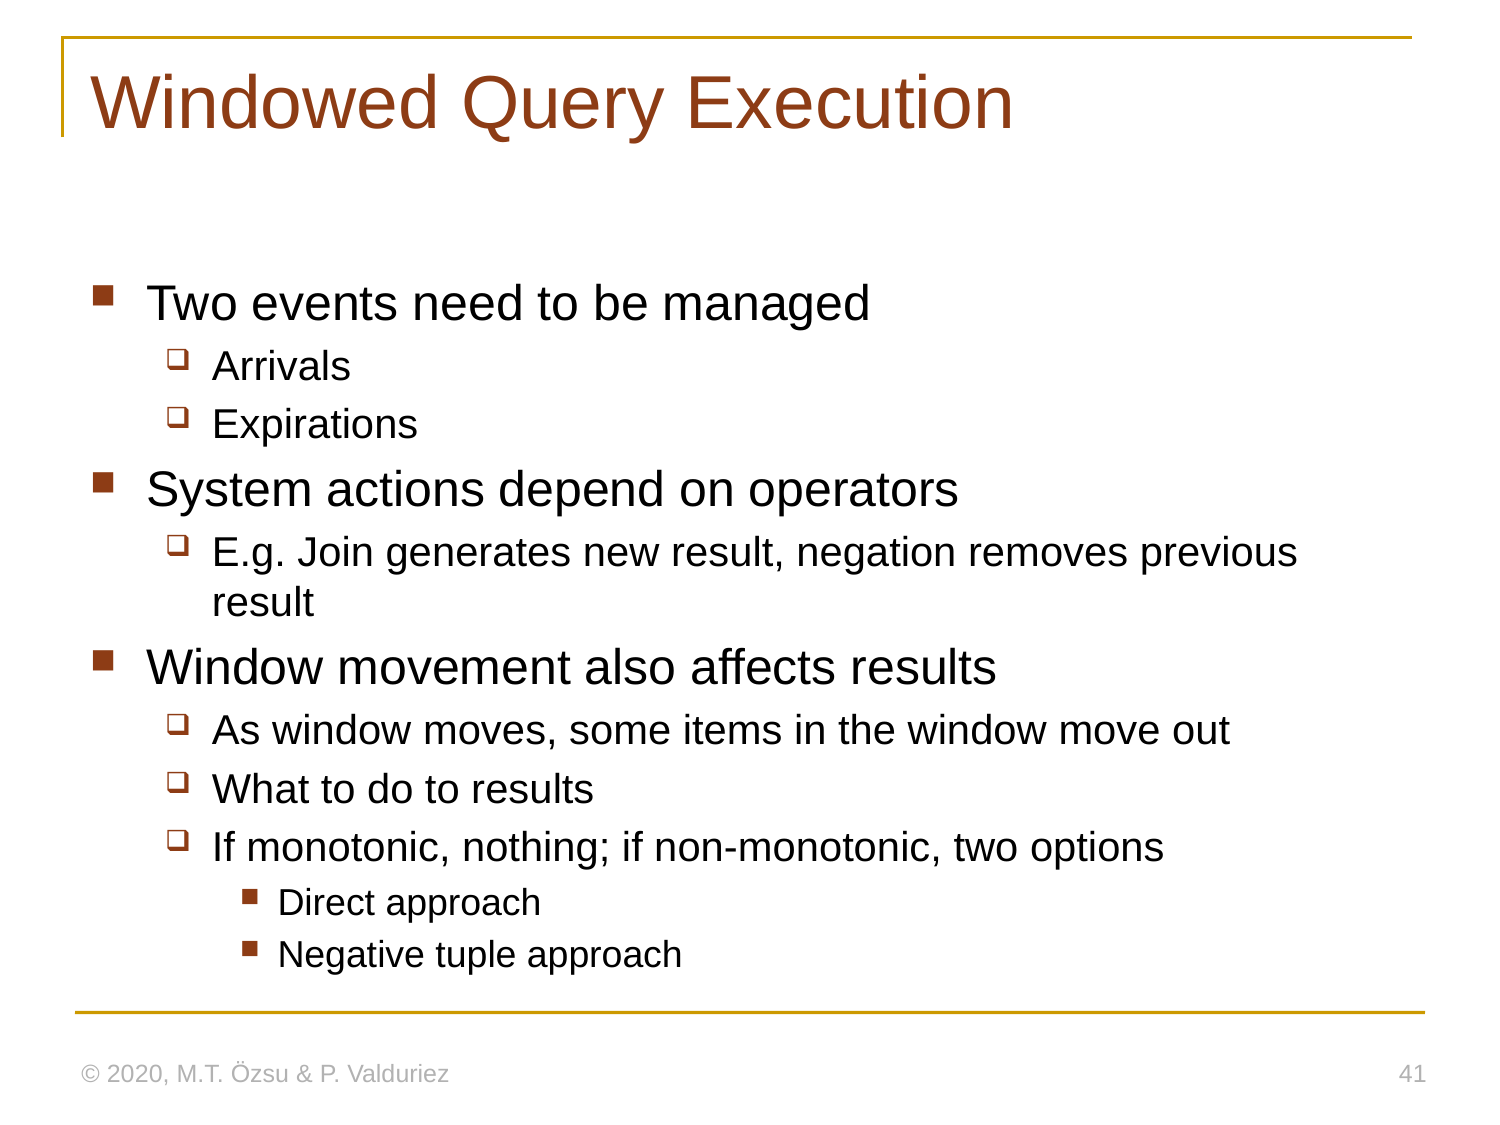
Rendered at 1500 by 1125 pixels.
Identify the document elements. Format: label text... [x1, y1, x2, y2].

slide_number 41 [1104, 1042, 1442, 1103]
footer © 2020, M.T. Özsu & P. Valduriez [66, 1042, 573, 1103]
list Two events need to be managed Arrivals Expirations System actions depend on operators E.g. Join generates new result, negation removes previous result Window movement also affects results As window moves, some items in the window move out What to do to results If monotonic, nothing; if non-monotonic, two options Direct approach Negative tuple approach [74, 262, 1426, 1006]
title Windowed Query Execution [74, 45, 1426, 233]
